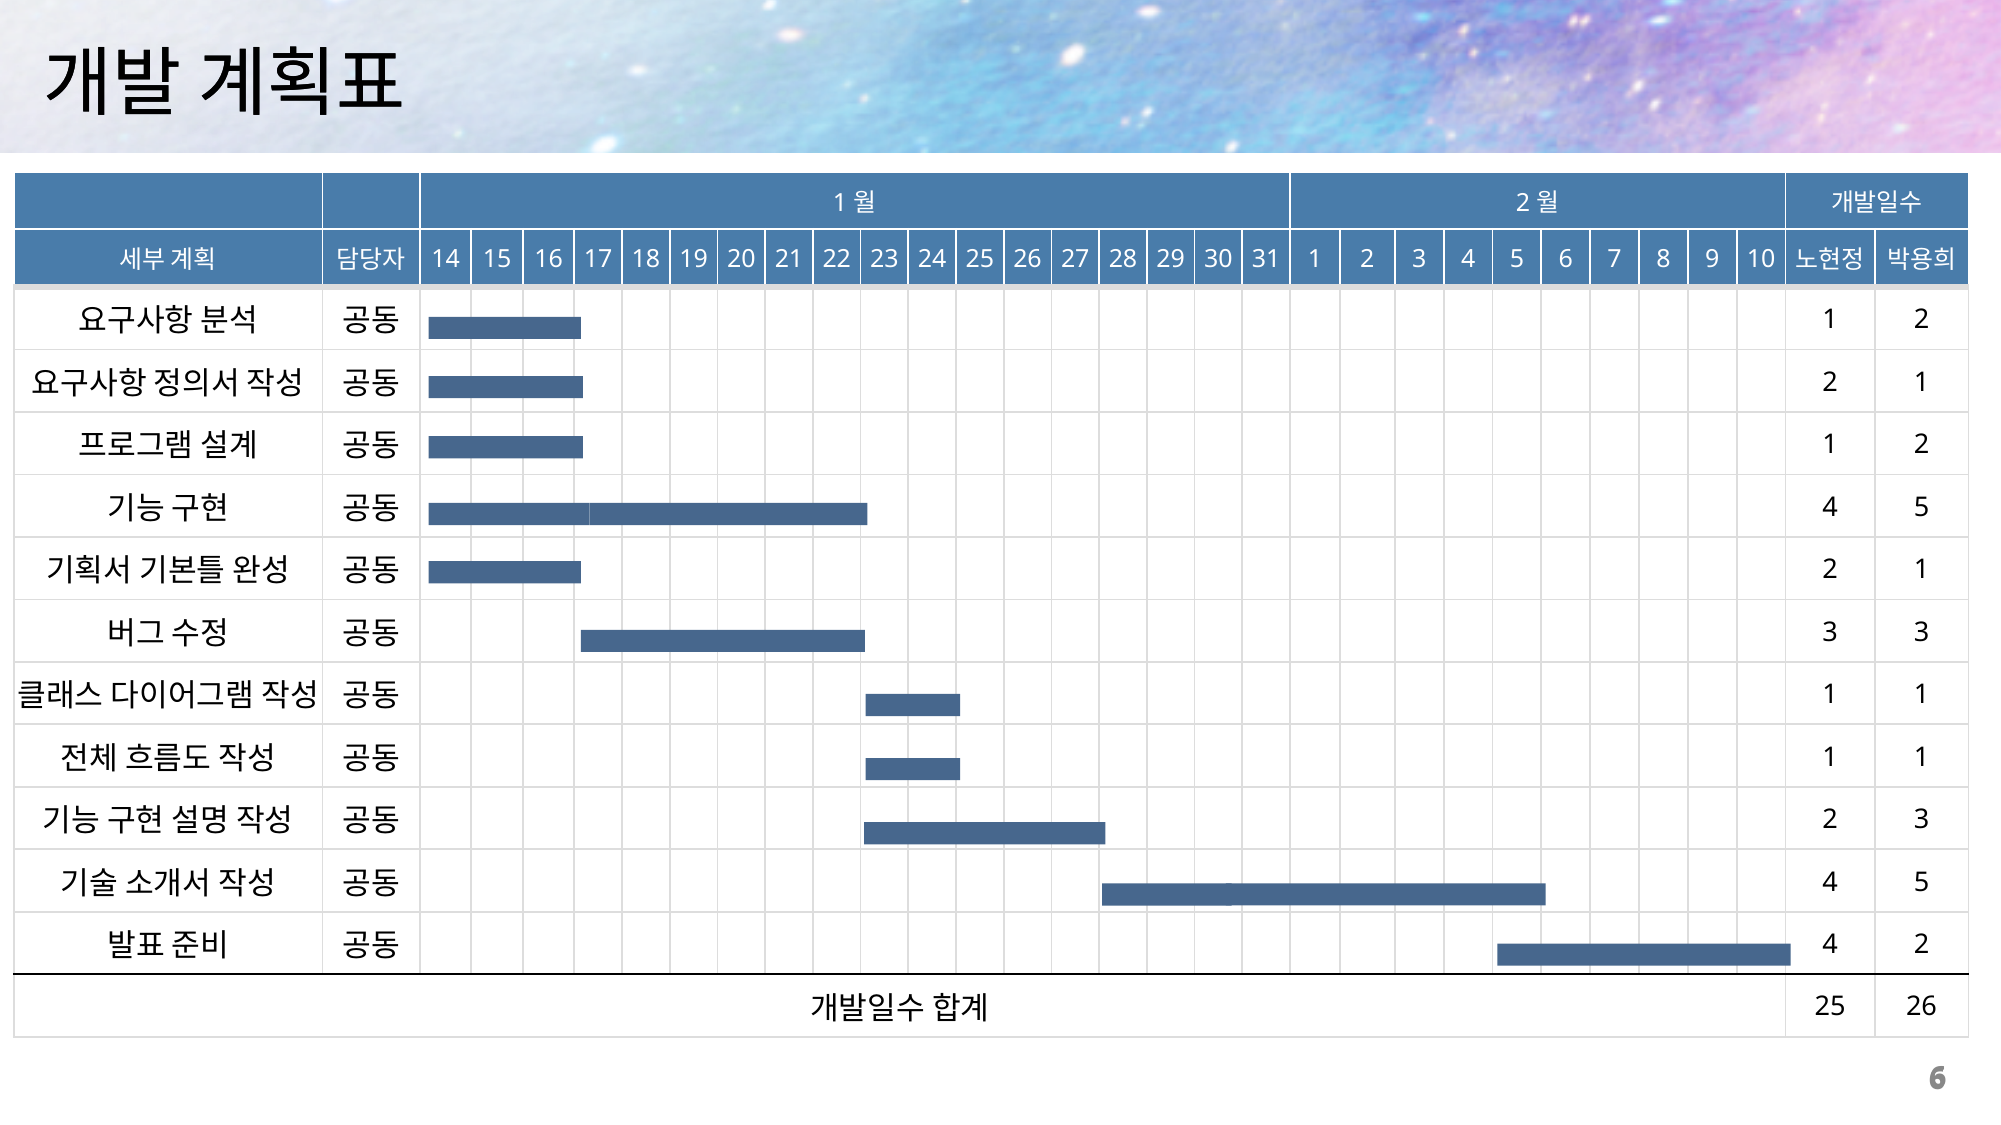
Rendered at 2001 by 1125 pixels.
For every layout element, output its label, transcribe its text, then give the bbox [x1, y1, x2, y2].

picture [0, 0, 2001, 154]
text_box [13, 172, 1970, 1038]
text_box 6 [1921, 1052, 1954, 1103]
